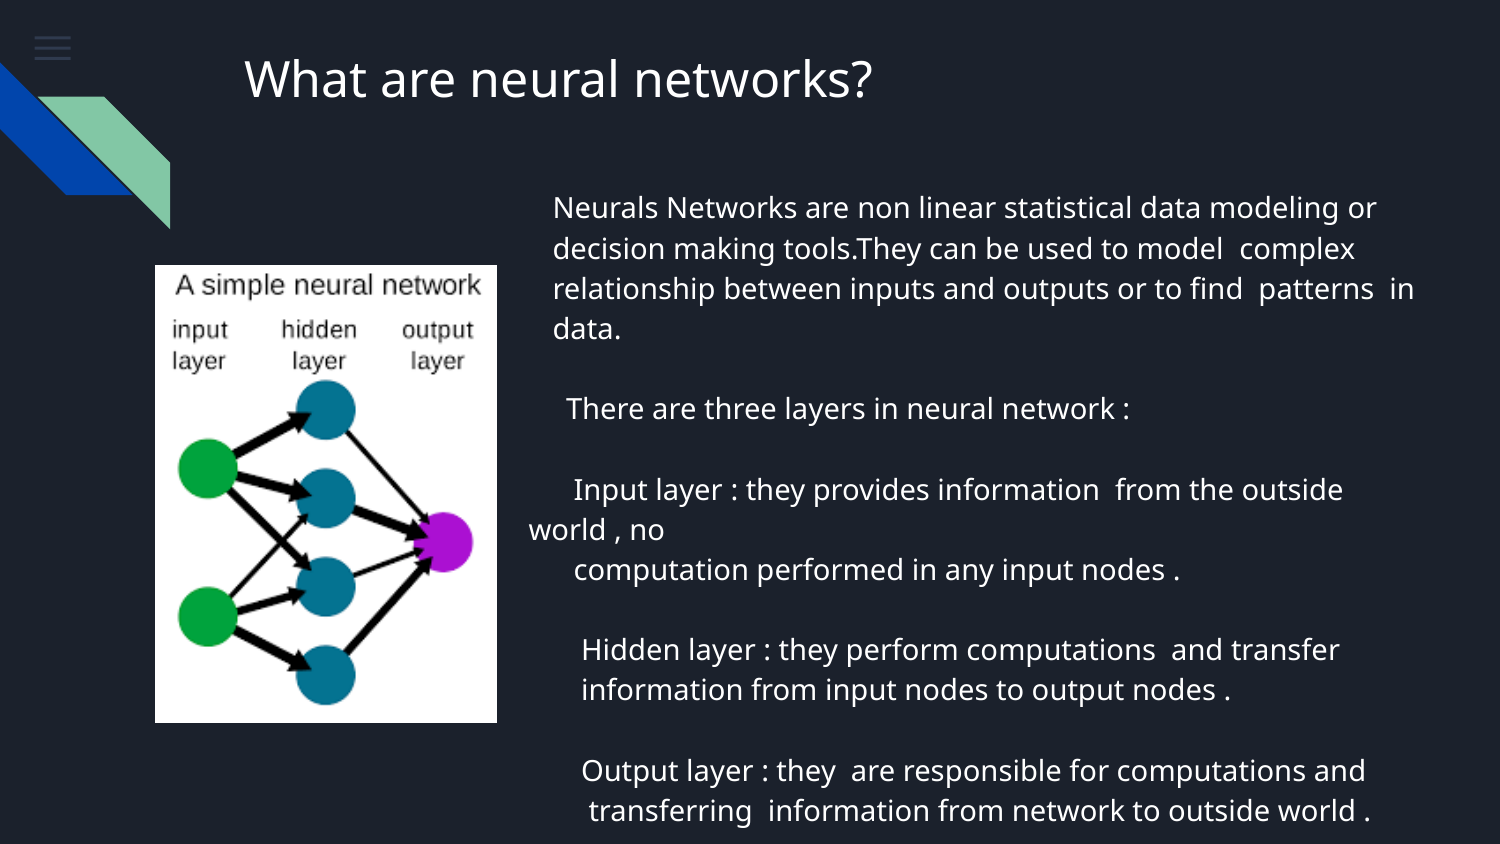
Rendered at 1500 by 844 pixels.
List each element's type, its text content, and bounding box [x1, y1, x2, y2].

title What are neural networks? [229, 32, 1368, 215]
list Neurals Networks are non linear statistical data modeling or decision making tools.They can be used to model complex relationship between inputs and outputs or to find patterns in data. There are three layers in neural network : Input layer : they provides information from the outside world , no computation performed in any input nodes . Hidden layer : they perform computations and transfer information from input nodes to output nodes . Output layer : they are responsible for computations and transferring information from network to outside world . [513, 169, 1443, 819]
picture [154, 265, 498, 723]
